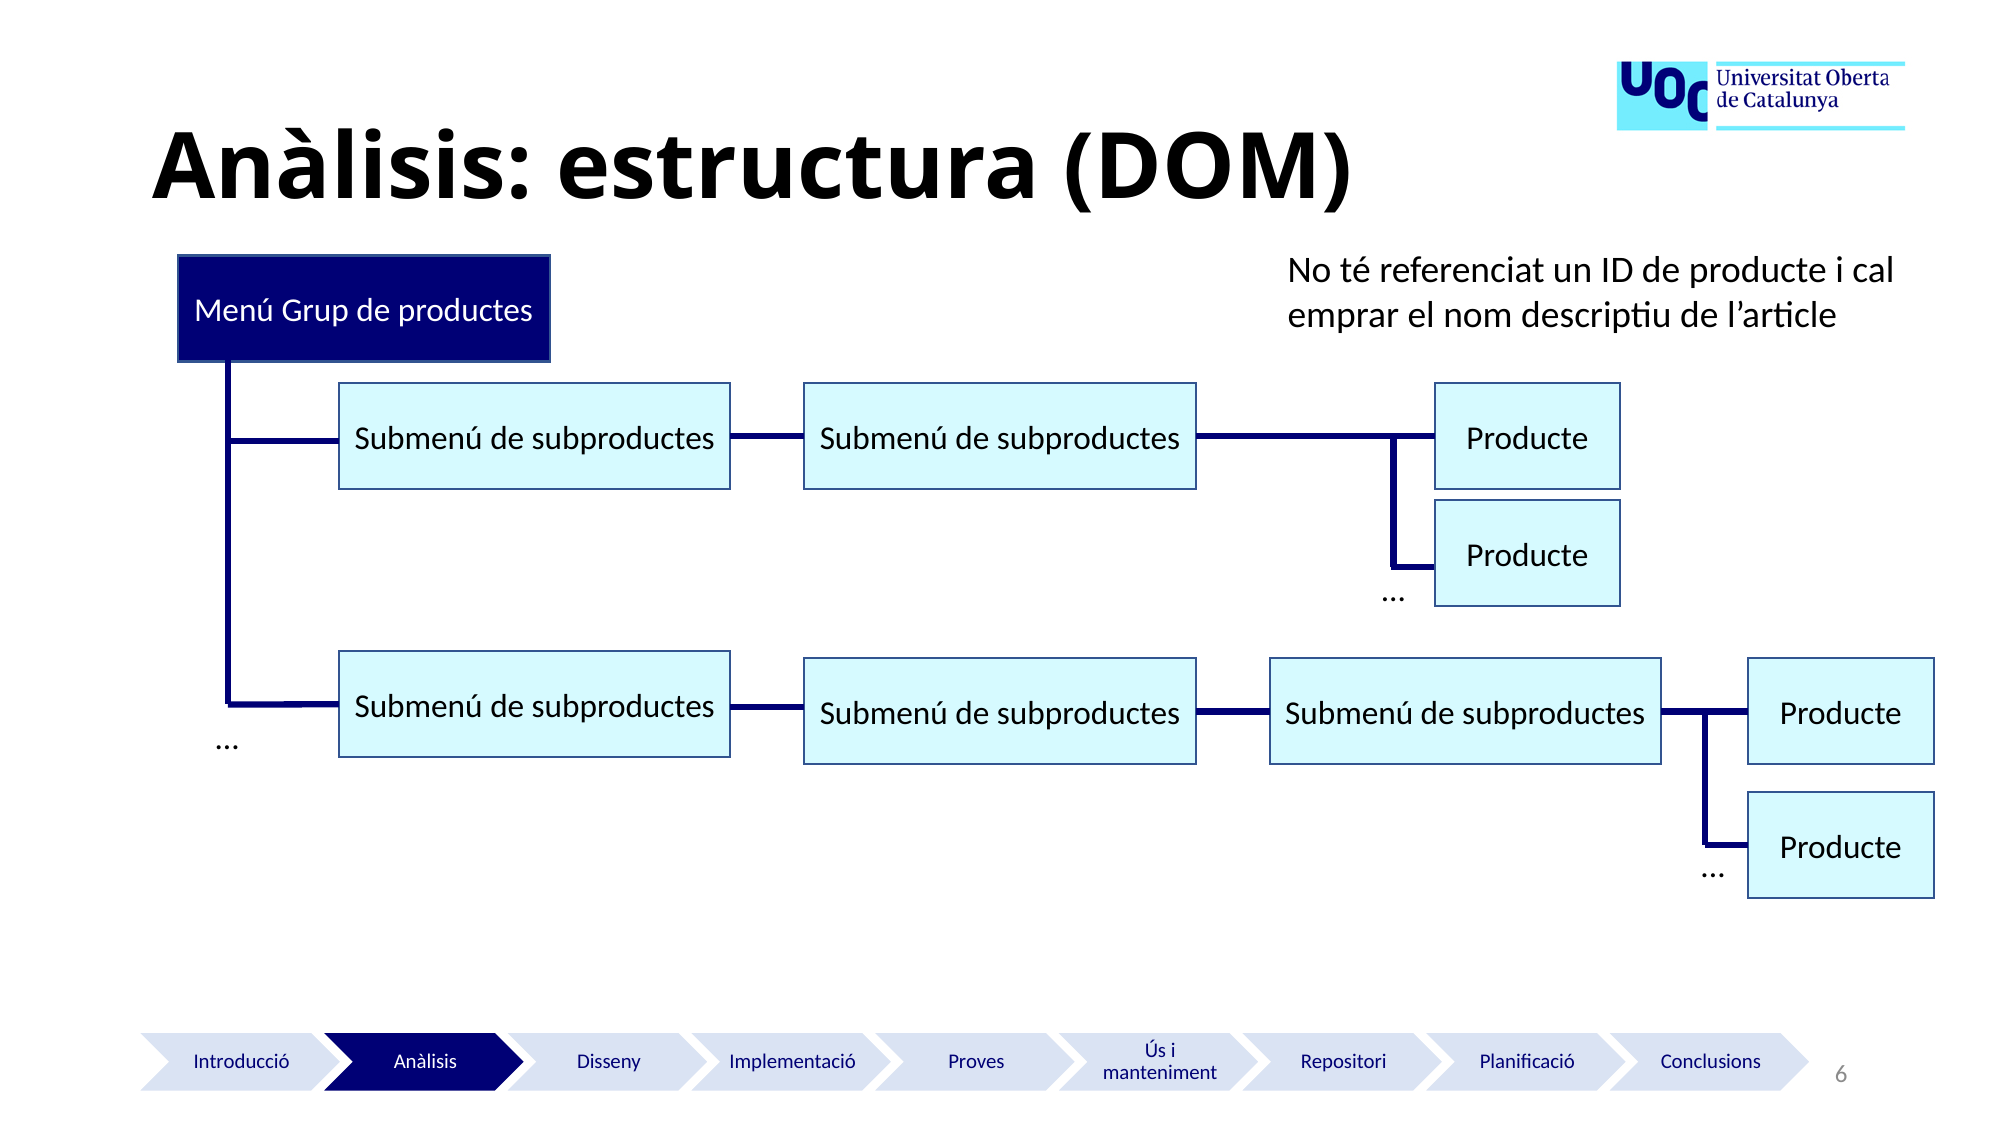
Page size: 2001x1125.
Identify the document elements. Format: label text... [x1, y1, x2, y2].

text_box Producte [1434, 382, 1621, 490]
text_box ... [1345, 534, 1443, 642]
text_box Submenú de subproductes [803, 657, 1197, 765]
text_box Producte [1747, 791, 1935, 899]
text_box Submenú de subproductes [1269, 657, 1662, 765]
text_box No té referenciat un ID de producte i cal emprar el nom descriptiu de l’article [1272, 237, 1934, 342]
text_box ... [178, 682, 276, 790]
text_box Submenú de subproductes [803, 382, 1197, 490]
text_box Producte [1434, 499, 1621, 607]
text_box Menú Grup de productes [177, 254, 551, 363]
text_box Producte [1747, 657, 1935, 765]
title Anàlisis: estructura (DOM) [137, 59, 1863, 278]
text_box ... [1664, 810, 1762, 918]
text_box Submenú de subproductes [338, 382, 731, 490]
slide_number 6 [1412, 1042, 1863, 1103]
text_box Submenú de subproductes [338, 650, 731, 758]
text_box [137, 1031, 1811, 1092]
picture [1592, 41, 1930, 153]
